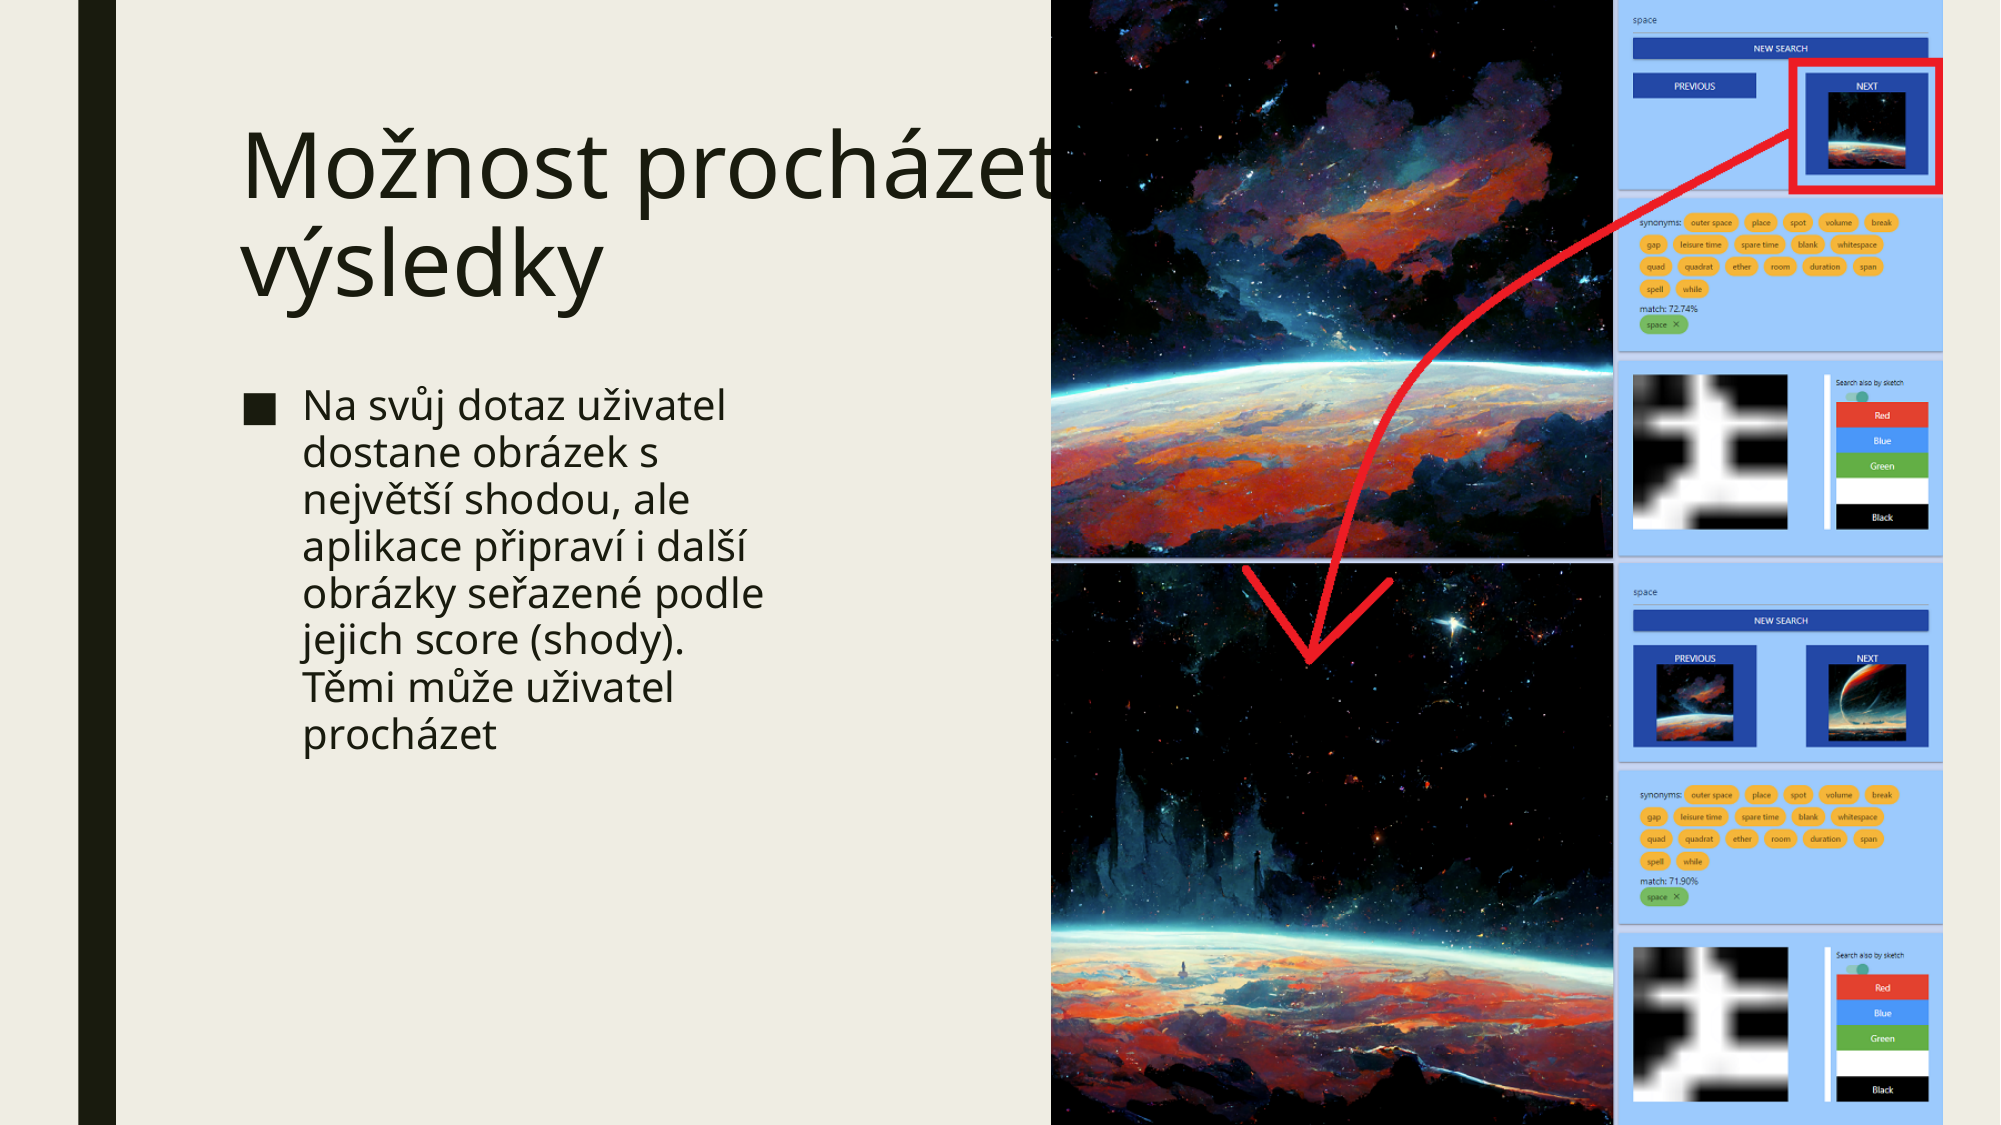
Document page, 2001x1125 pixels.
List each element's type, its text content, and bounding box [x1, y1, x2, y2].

title Možnost procházet výsledky [225, 112, 1051, 357]
list Na svůj dotaz uživatel dostane obrázek s největší shodou, ale aplikace připraví i další obrázky seřazené podle jejich score (shody). Těmi může uživatel procházet [225, 375, 796, 963]
picture [1051, 0, 1943, 1125]
